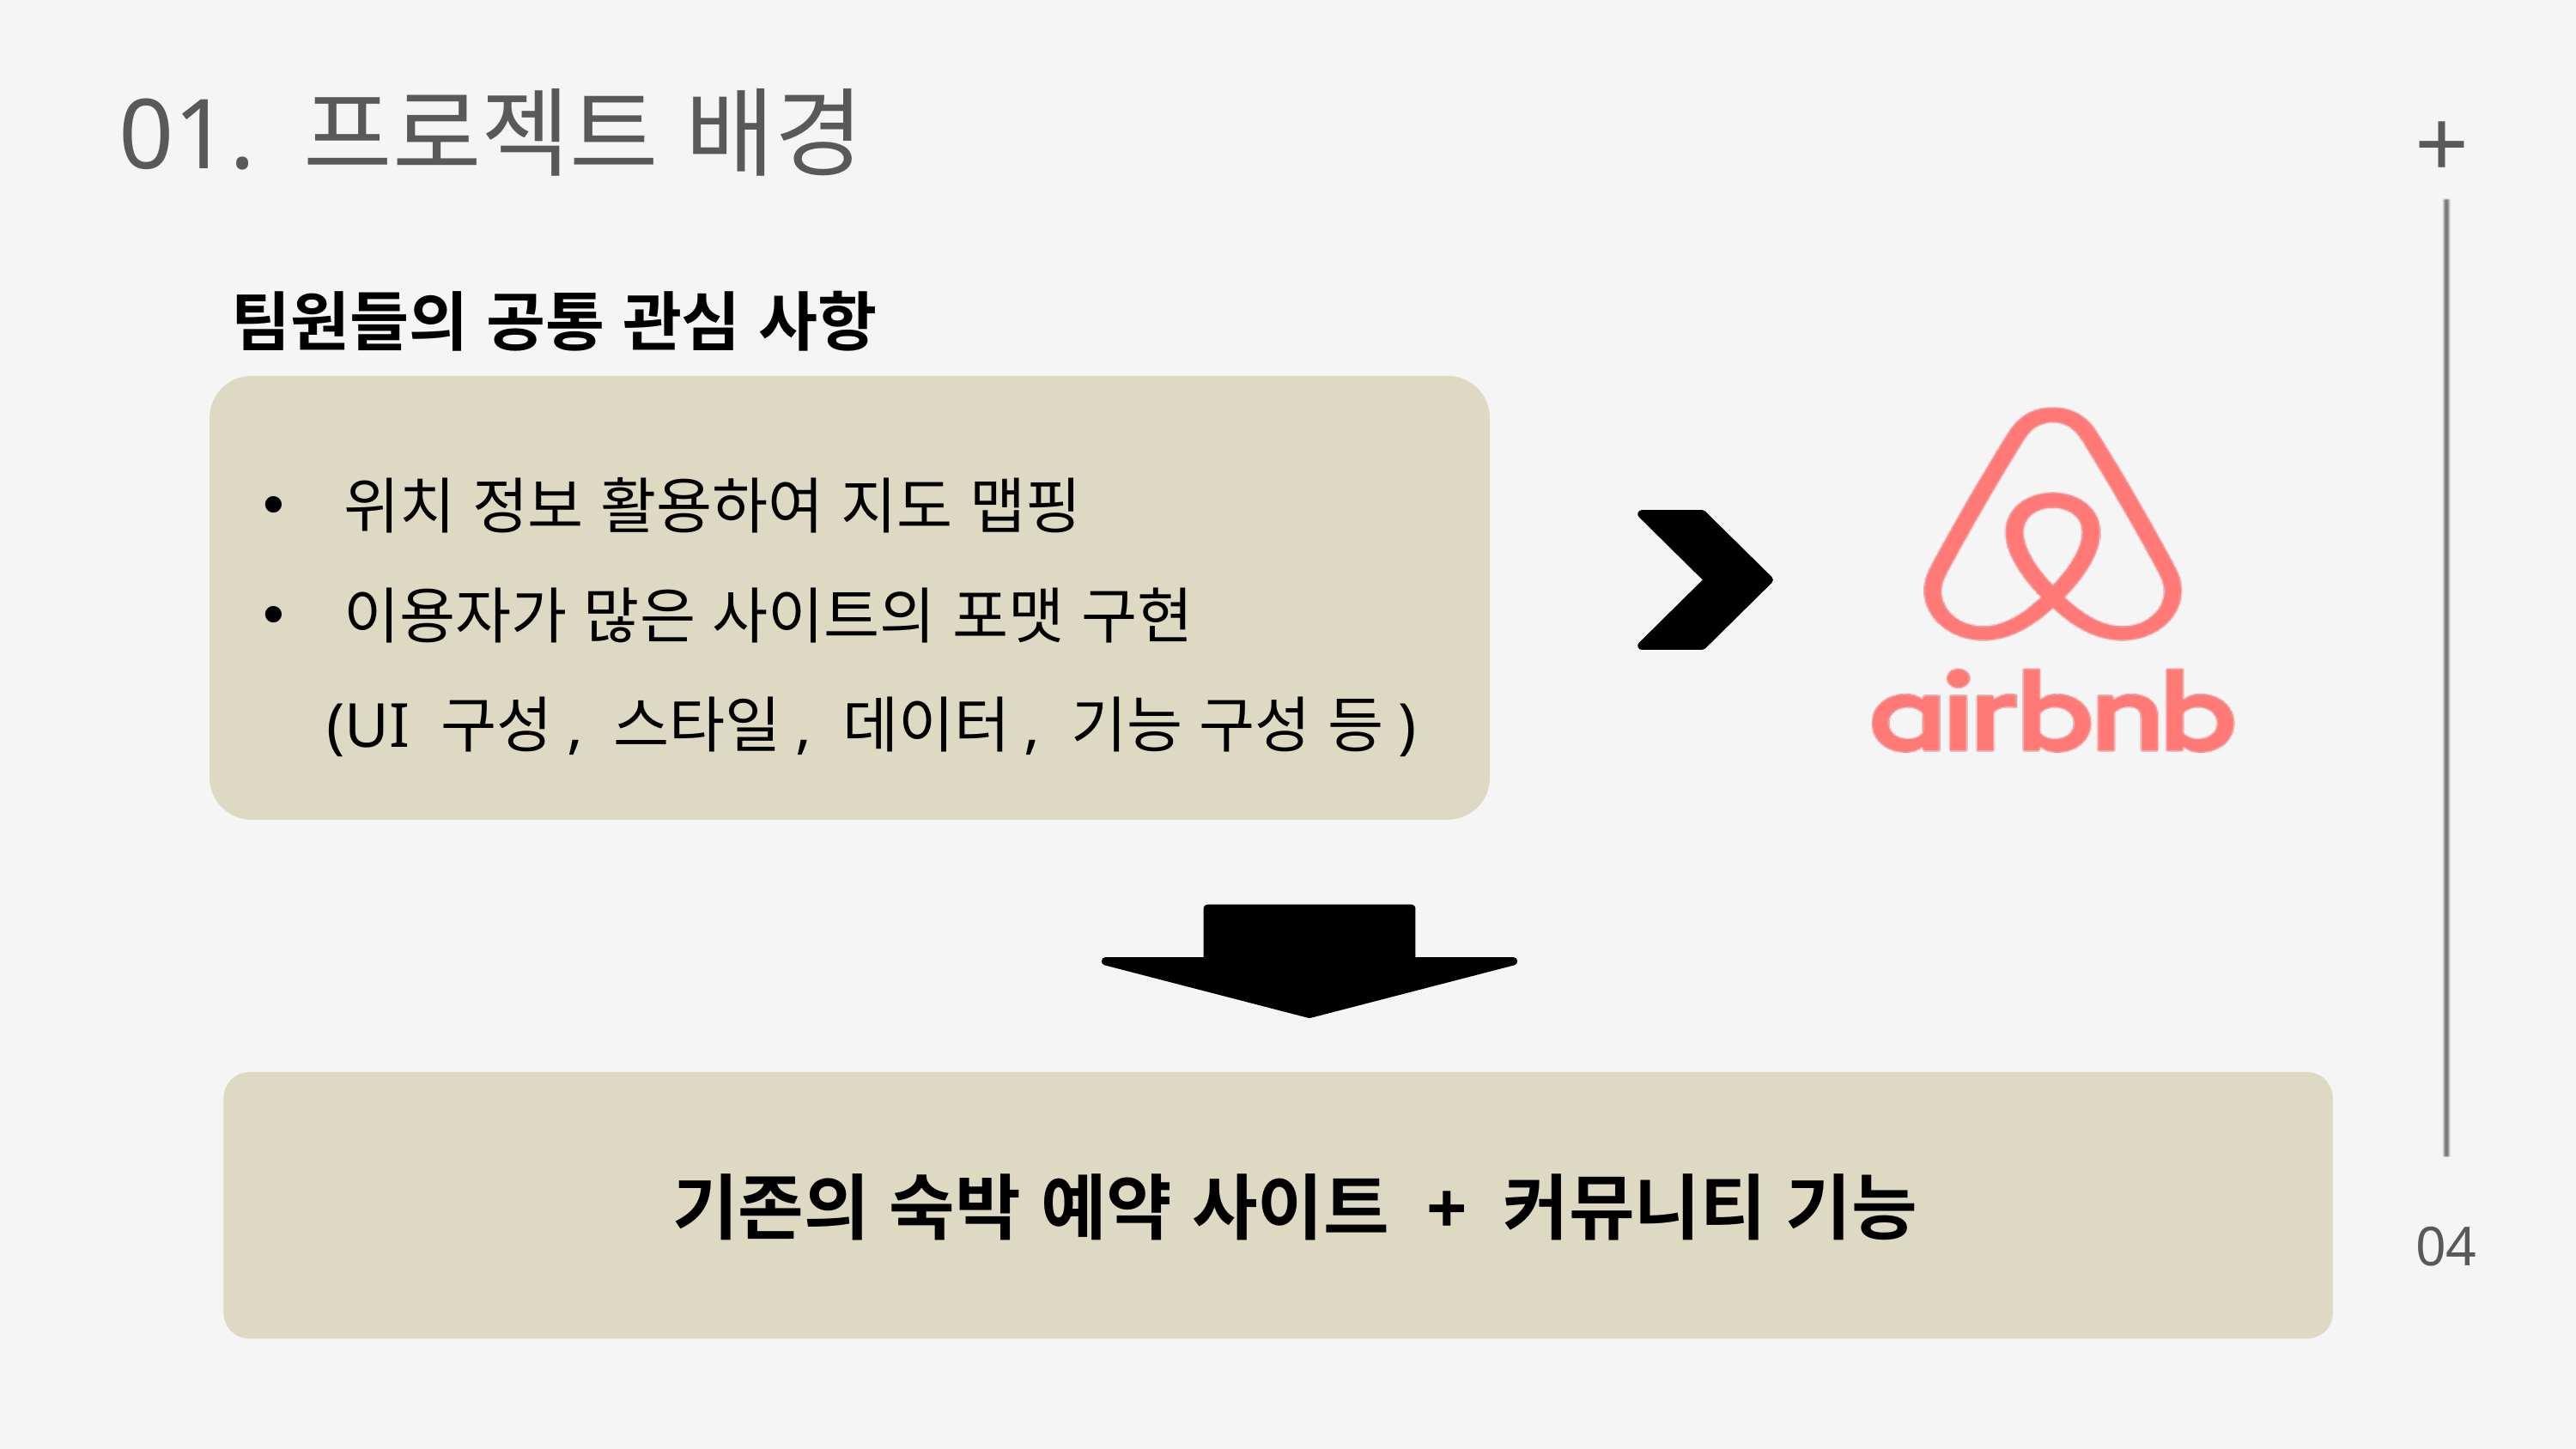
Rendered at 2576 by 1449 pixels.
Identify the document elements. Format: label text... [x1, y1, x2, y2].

text_box 위치 정보 활용하여 지도 맵핑 이용자가 많은 사이트의 포맷 구현 (UI 구성, 스타일, 데이터, 기능 구성 등) [250, 425, 1539, 766]
text_box [210, 378, 1491, 820]
picture [1871, 406, 2235, 754]
text_box 04 [2369, 1205, 2523, 1302]
text_box 기존의 숙박 예약 사이트 + 커뮤니티 기능 [223, 1071, 2333, 1339]
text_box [2436, 197, 2457, 1157]
text_box [1103, 906, 1516, 1016]
text_box 팀원들의 공통 관심 사항 [218, 269, 1461, 403]
text_box 01. 프로젝트 배경 [106, 65, 1547, 269]
text_box + [2390, 76, 2495, 250]
text_box [1640, 512, 1771, 648]
